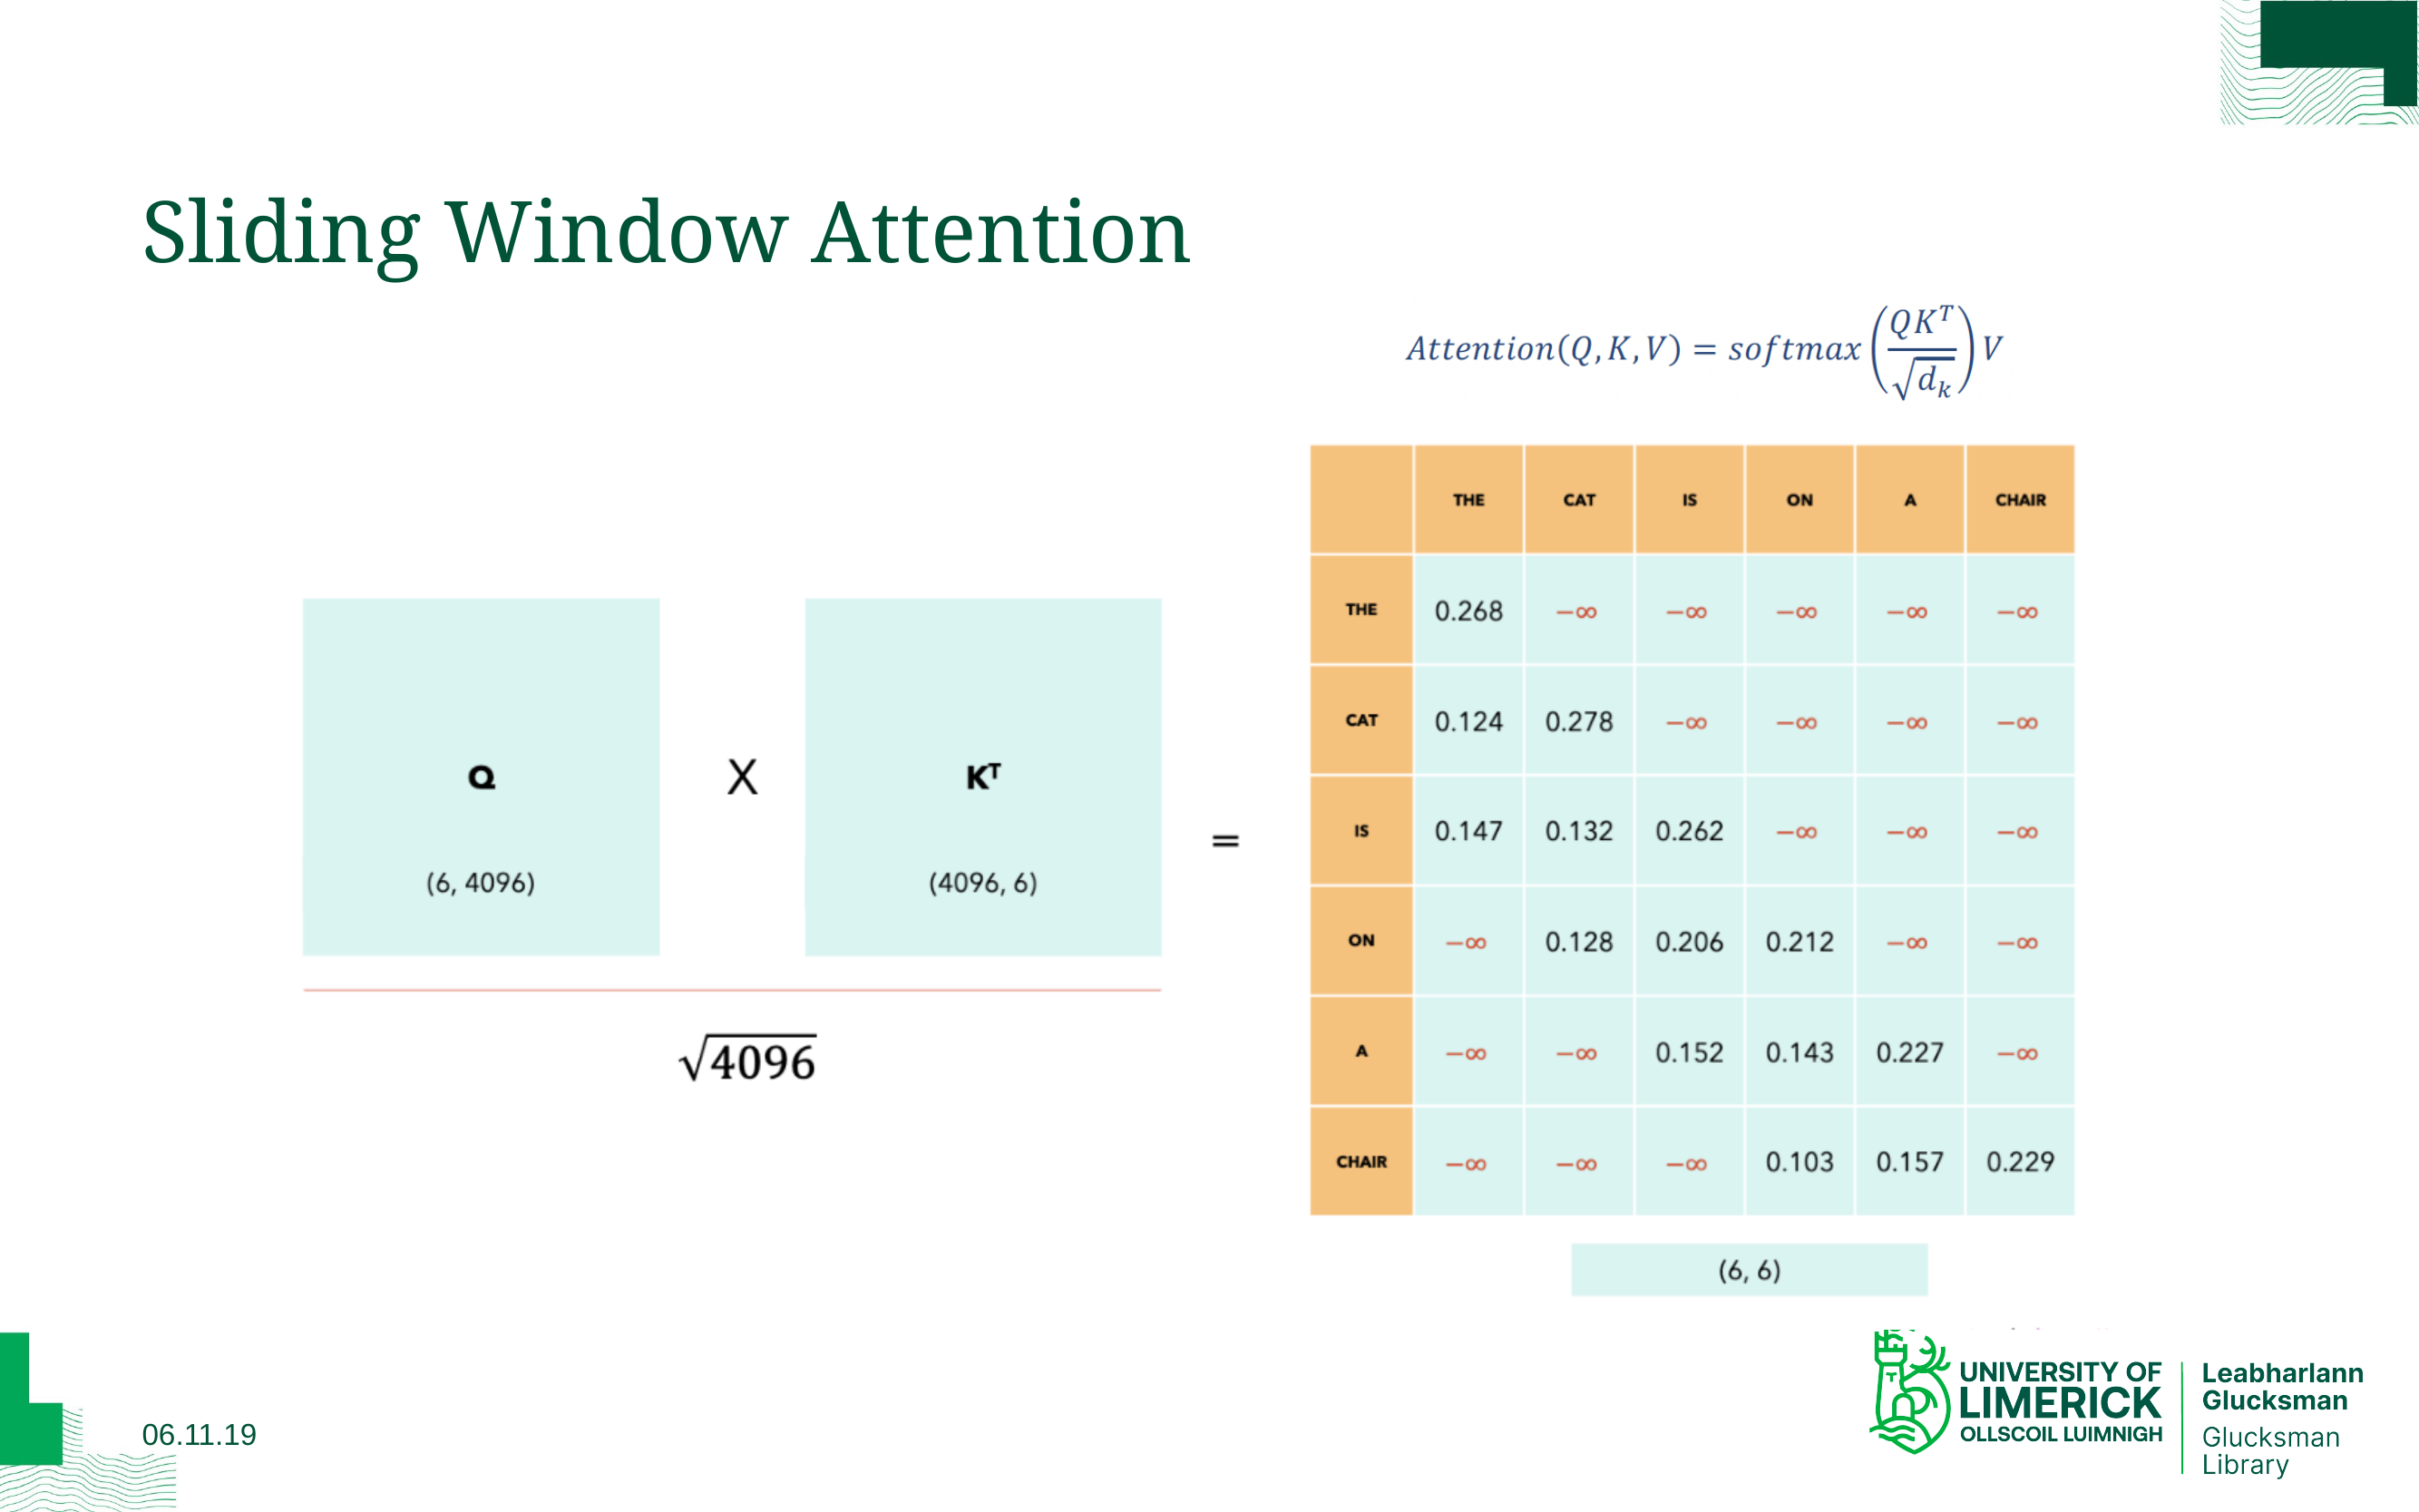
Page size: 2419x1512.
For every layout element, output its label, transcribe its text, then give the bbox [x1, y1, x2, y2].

title Sliding Window Attention [128, 181, 2215, 337]
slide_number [128, 1392, 673, 1474]
picture [0, 0, 2419, 1512]
